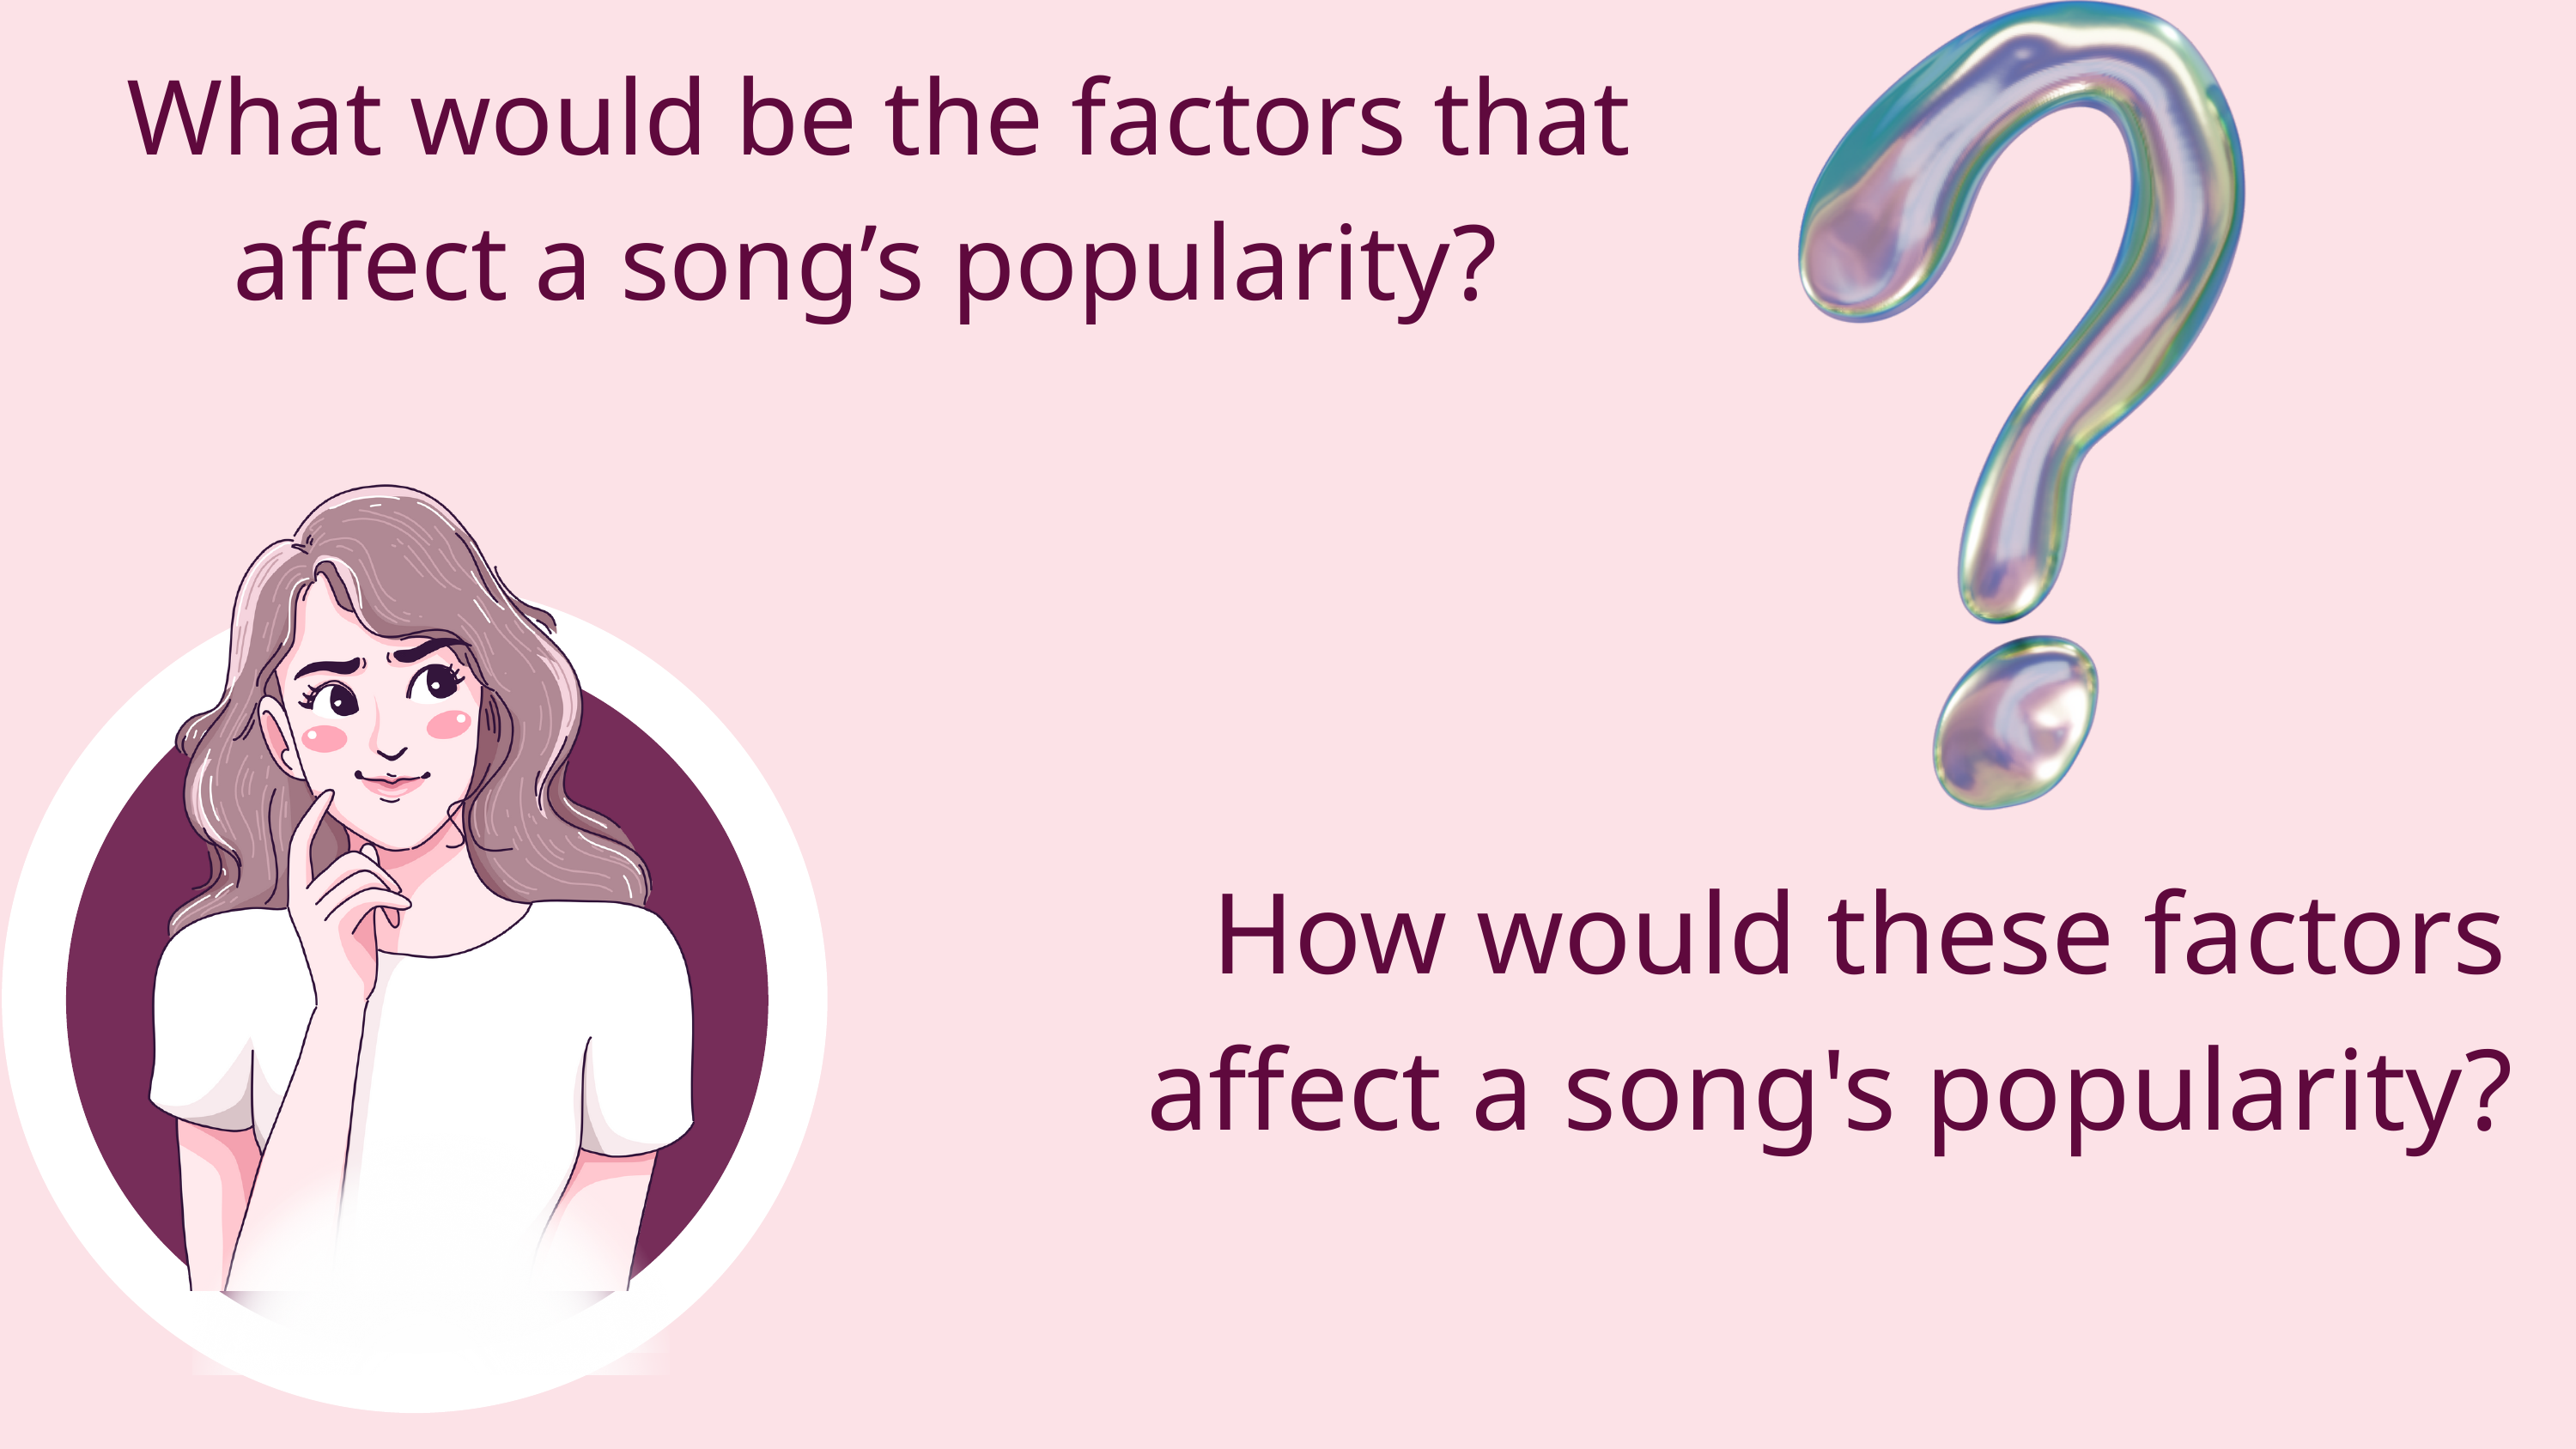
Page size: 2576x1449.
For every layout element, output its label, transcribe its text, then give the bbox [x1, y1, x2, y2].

picture [1797, 0, 2247, 811]
picture [148, 484, 695, 1375]
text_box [0, 583, 830, 1414]
text_box What would be the factors that affect a song’s popularity? [0, 30, 1759, 466]
text_box How would these factors affect a song's popularity? [1082, 840, 2576, 1289]
